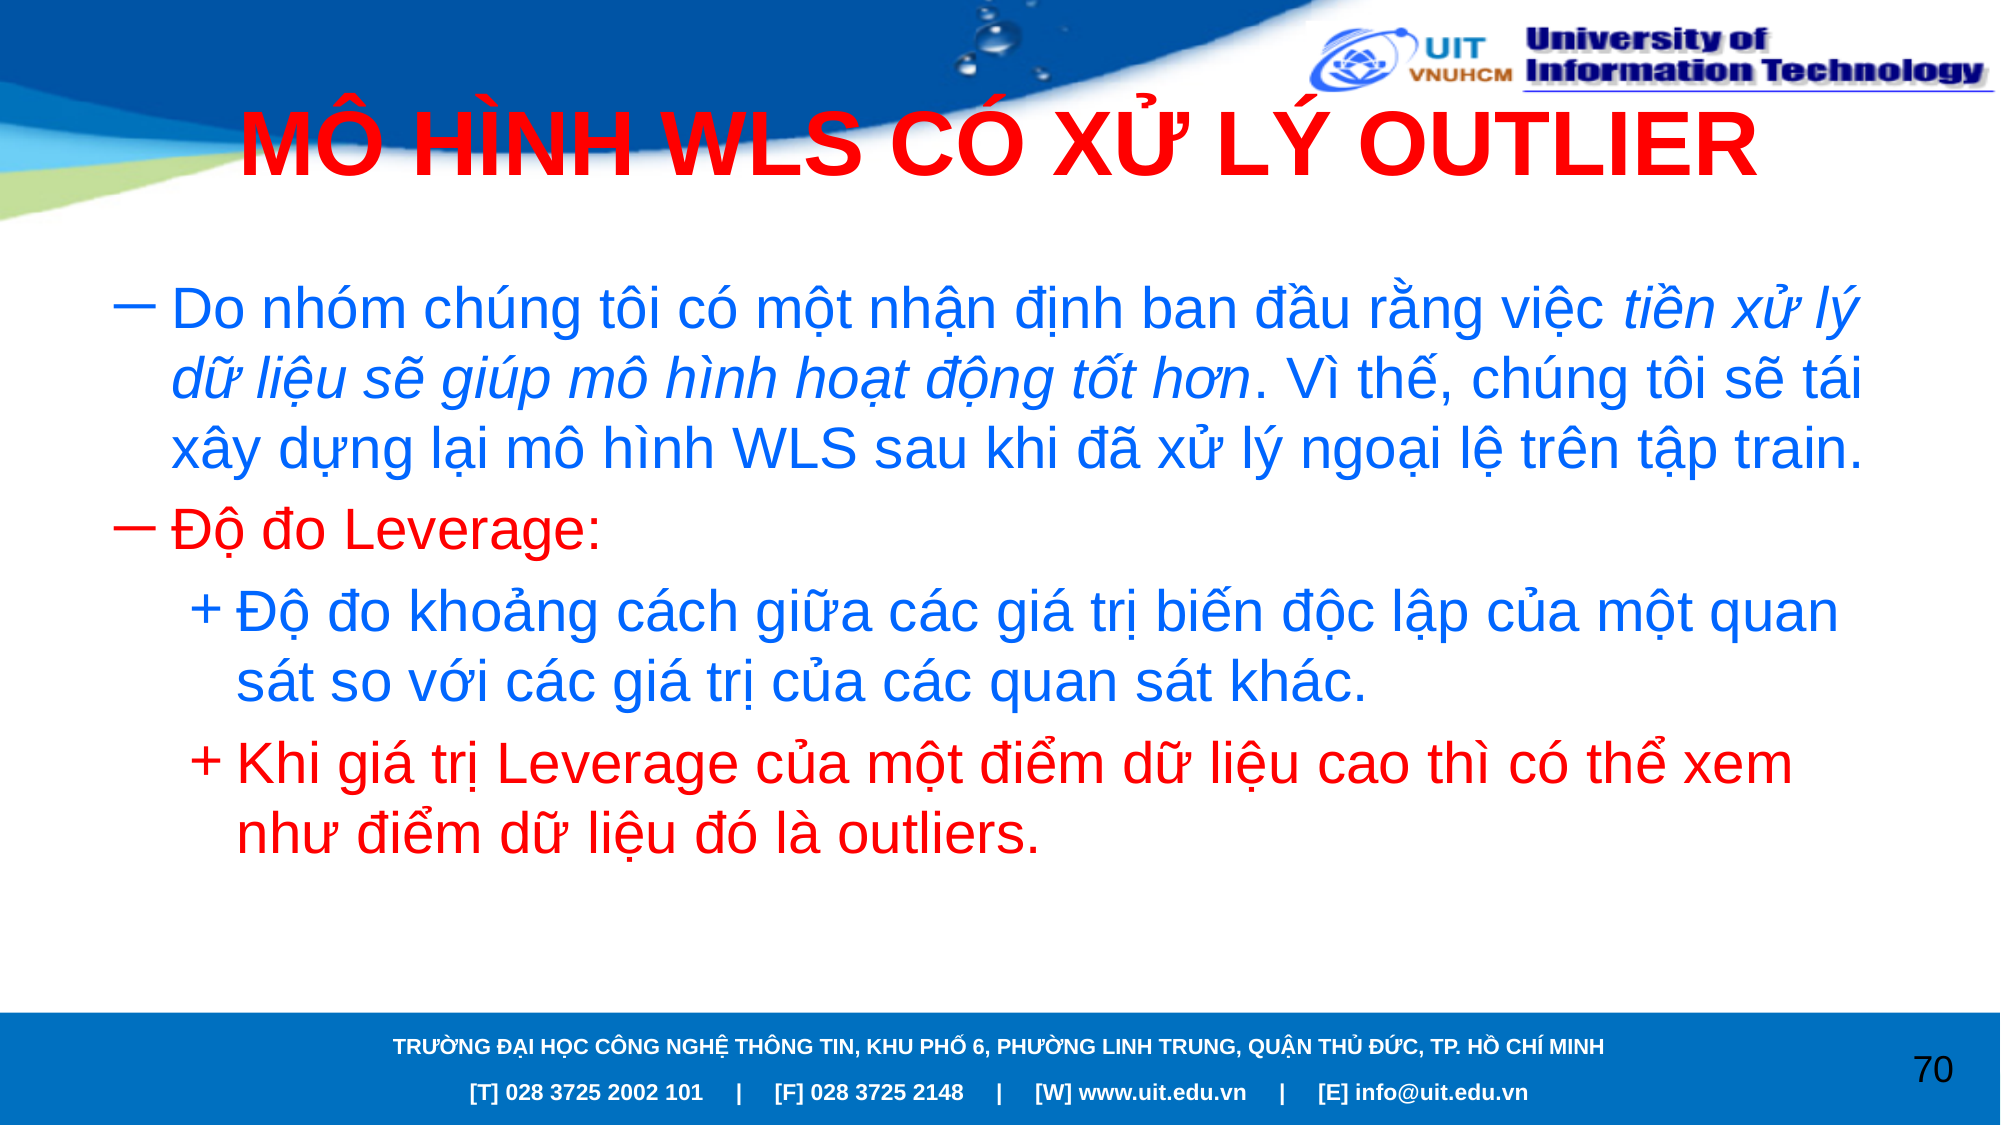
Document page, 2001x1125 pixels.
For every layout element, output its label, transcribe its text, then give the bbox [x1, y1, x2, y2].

picture [0, 0, 2001, 1125]
list Do nhóm chúng tôi có một nhận định ban đầu rằng việc tiền xử lý dữ liệu sẽ giúp mô hình hoạt động tốt hơn. Vì thế, chúng tôi sẽ tái xây dựng lại mô hình WLS sau khi đã xử lý ngoại lệ trên tập train. Độ đo Leverage: Độ đo khoảng cách giữa các giá trị biến độc lập của một quan sát so với các giá trị của các quan sát khác. Khi giá trị Leverage của một điểm dữ liệu cao thì có thể xem như điểm dữ liệu đó là outliers. [99, 262, 1900, 1005]
title MÔ HÌNH WLS CÓ XỬ LÝ OUTLIER [99, 45, 1900, 233]
